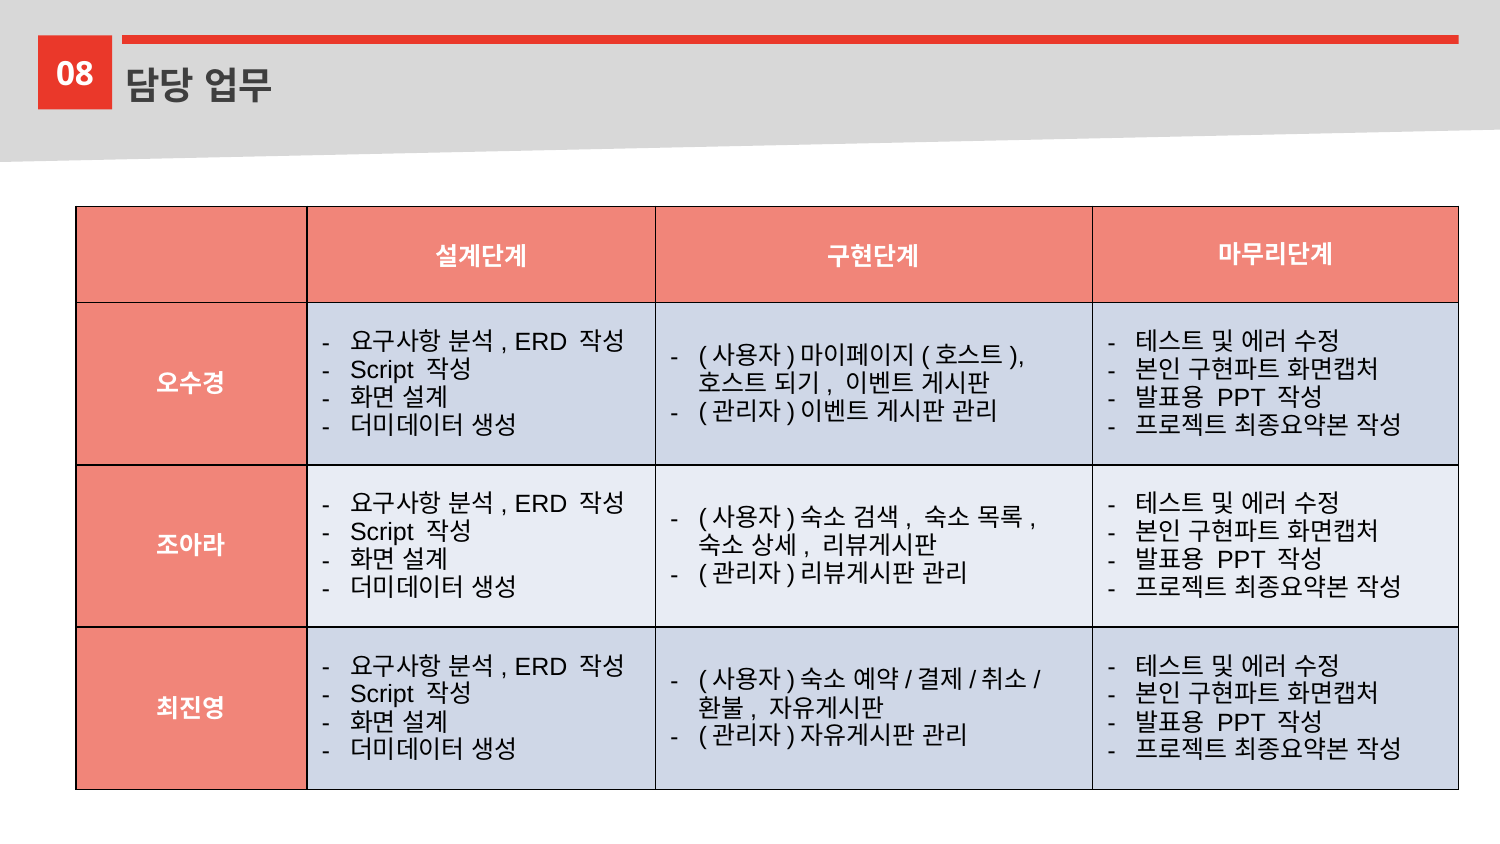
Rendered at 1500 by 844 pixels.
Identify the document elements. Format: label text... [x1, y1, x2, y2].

table_header 구현단계 [656, 207, 1092, 302]
table_header 마무리단계 [1093, 207, 1458, 302]
table_cell (사용자)숙소 검색, 숙소 목록, 숙소 상세, 리뷰게시판 (관리자)리뷰게시판 관리 [656, 466, 1092, 626]
text_box 담당 업무 [110, 54, 691, 115]
table_cell (사용자)마이페이지(호스트), 호스트 되기, 이벤트 게시판 (관리자)이벤트 게시판 관리 [656, 303, 1092, 464]
table_cell 요구사항 분석, ERD 작성 Script 작성 화면 설계 더미데이터 생성 [308, 466, 655, 626]
table_cell 테스트 및 에러 수정 본인 구현파트 화면캡처 발표용 PPT 작성 프로젝트 최종요약본 작성 [1093, 628, 1458, 789]
text_box [0, 0, 1500, 162]
text_box [38, 35, 113, 44]
table_cell 테스트 및 에러 수정 본인 구현파트 화면캡처 발표용 PPT 작성 프로젝트 최종요약본 작성 [1093, 303, 1458, 464]
table_cell 요구사항 분석, ERD 작성 Script 작성 화면 설계 더미데이터 생성 [308, 628, 655, 789]
table_header [77, 207, 306, 302]
table_cell 오수경 [77, 303, 306, 464]
table_header 설계단계 [308, 207, 655, 302]
text_box 08 [21, 44, 129, 100]
table_cell 테스트 및 에러 수정 본인 구현파트 화면캡처 발표용 PPT 작성 프로젝트 최종요약본 작성 [1093, 466, 1458, 626]
table_cell (사용자)숙소 예약/결제/취소/환불, 자유게시판 (관리자)자유게시판 관리 [656, 628, 1092, 789]
table_cell 요구사항 분석, ERD 작성 Script 작성 화면 설계 더미데이터 생성 [308, 303, 655, 464]
text_box [122, 35, 1459, 44]
table_cell 조아라 [77, 466, 306, 626]
text_box [38, 100, 110, 110]
table_cell 최진영 [77, 628, 306, 789]
